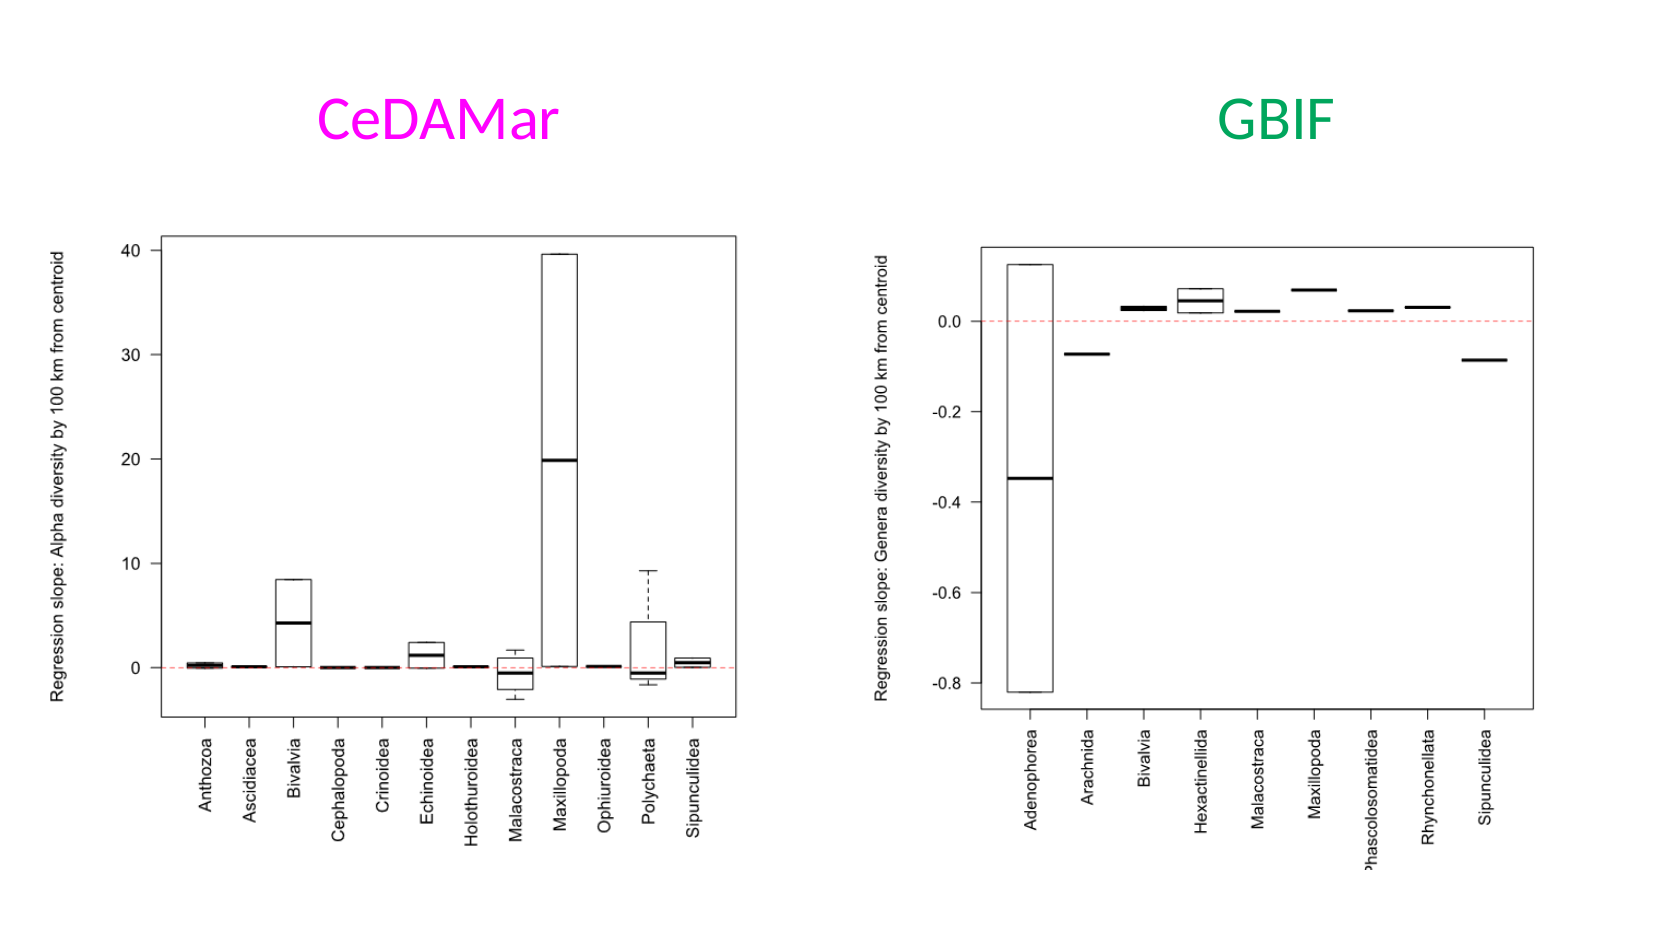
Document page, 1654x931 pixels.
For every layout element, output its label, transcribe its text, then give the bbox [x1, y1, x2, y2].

picture [44, 149, 781, 886]
text_box CeDAMar GBIF [82, 37, 1571, 193]
picture [869, 164, 1576, 871]
